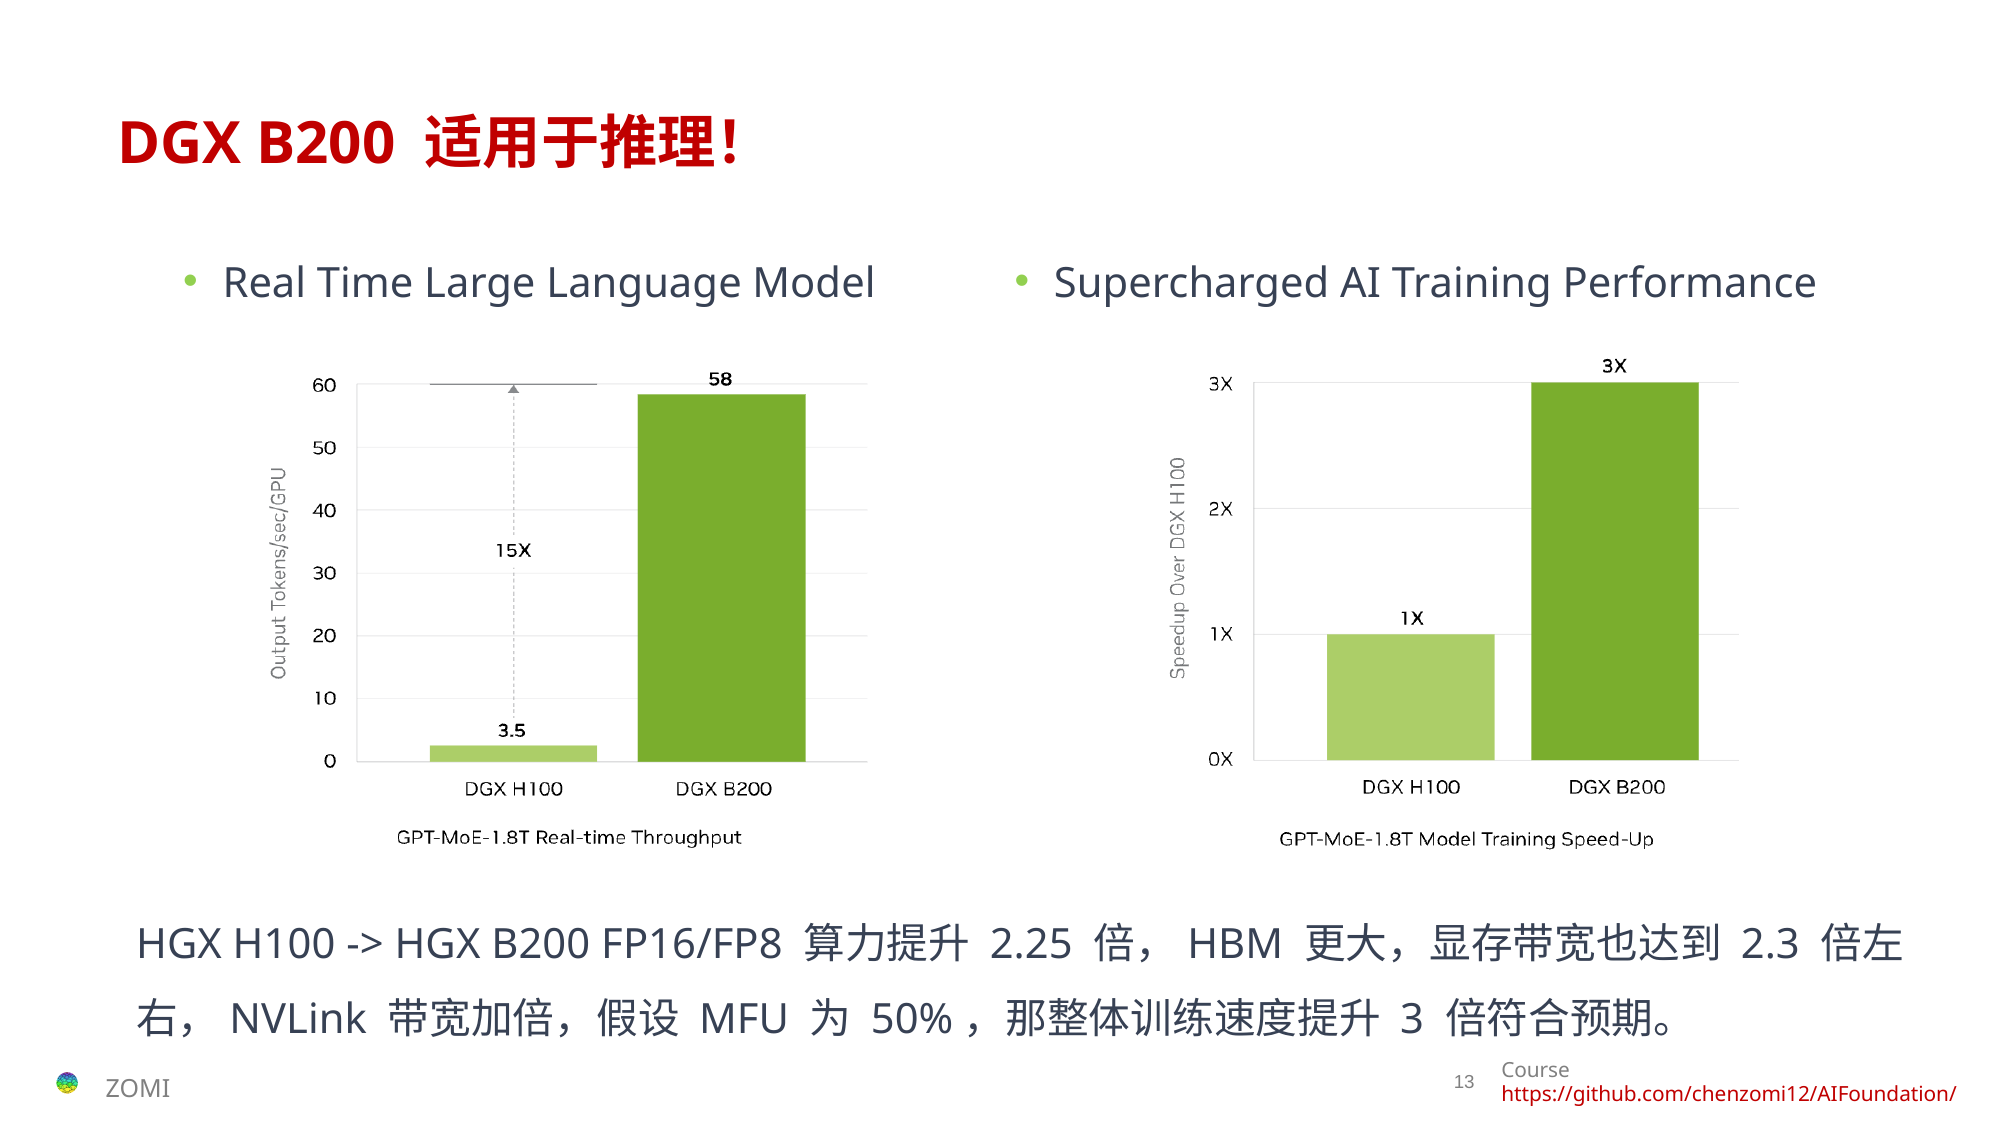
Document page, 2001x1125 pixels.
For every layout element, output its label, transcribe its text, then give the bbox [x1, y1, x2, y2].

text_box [220, 311, 1740, 866]
title DGX B200 适用于推理！ [102, 91, 1901, 189]
text_box HGX H100 -> HGX B200 FP16/FP8 算力提升 2.25 倍，HBM 更大，显存带宽也达到 2.3 倍左右，NVLink 带宽加倍，假设 MFU 为 50%，那整体训练速度提升 3 倍符合预期。 [121, 884, 1920, 1050]
text_box Supercharged AI Training Performance [988, 223, 1843, 1043]
list Real Time Large Language Model Inference [102, 223, 957, 1043]
picture [57, 1073, 77, 1093]
